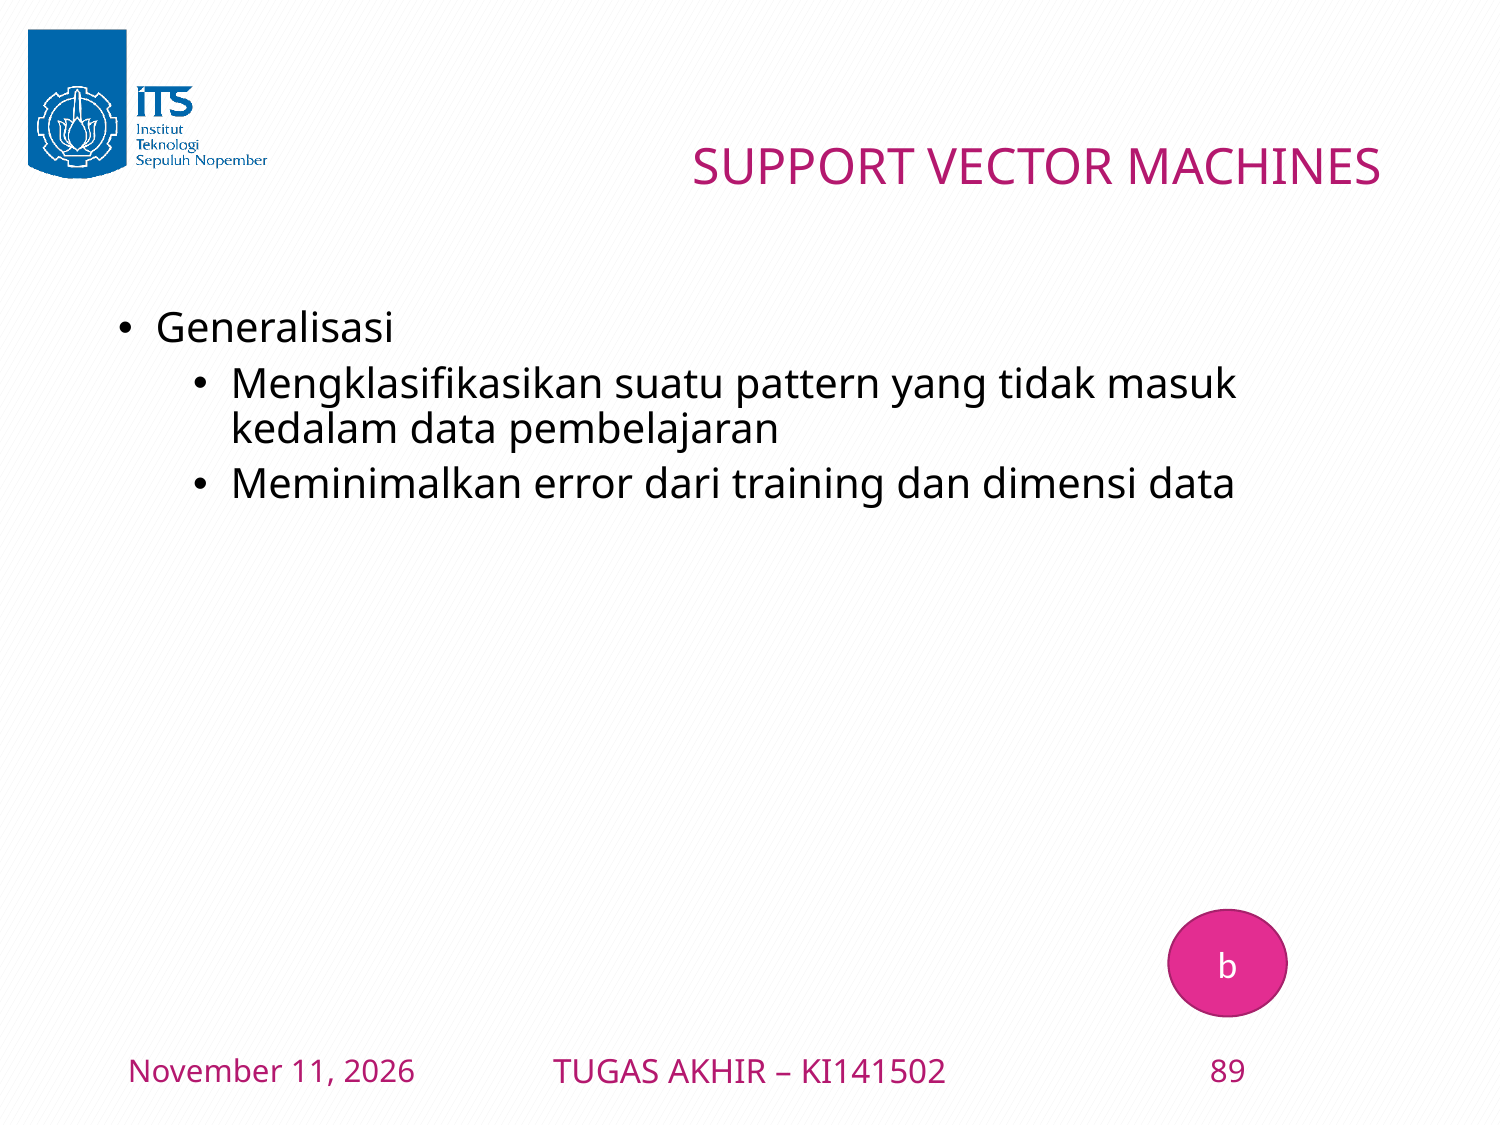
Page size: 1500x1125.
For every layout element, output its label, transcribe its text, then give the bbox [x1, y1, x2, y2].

title SUPPORT VECTOR MACHINES [103, 59, 1397, 278]
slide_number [103, 1042, 441, 1103]
list Generalisasi Mengklasifikasikan suatu pattern yang tidak masuk kedalam data pembelajaran Meminimalkan error dari training dan dimensi data [103, 299, 1397, 1014]
slide_number 89 [1059, 1042, 1397, 1103]
picture [19, 21, 274, 187]
footer TUGAS AKHIR – KI141502 [496, 1042, 1004, 1103]
text_box b [1167, 908, 1288, 1018]
